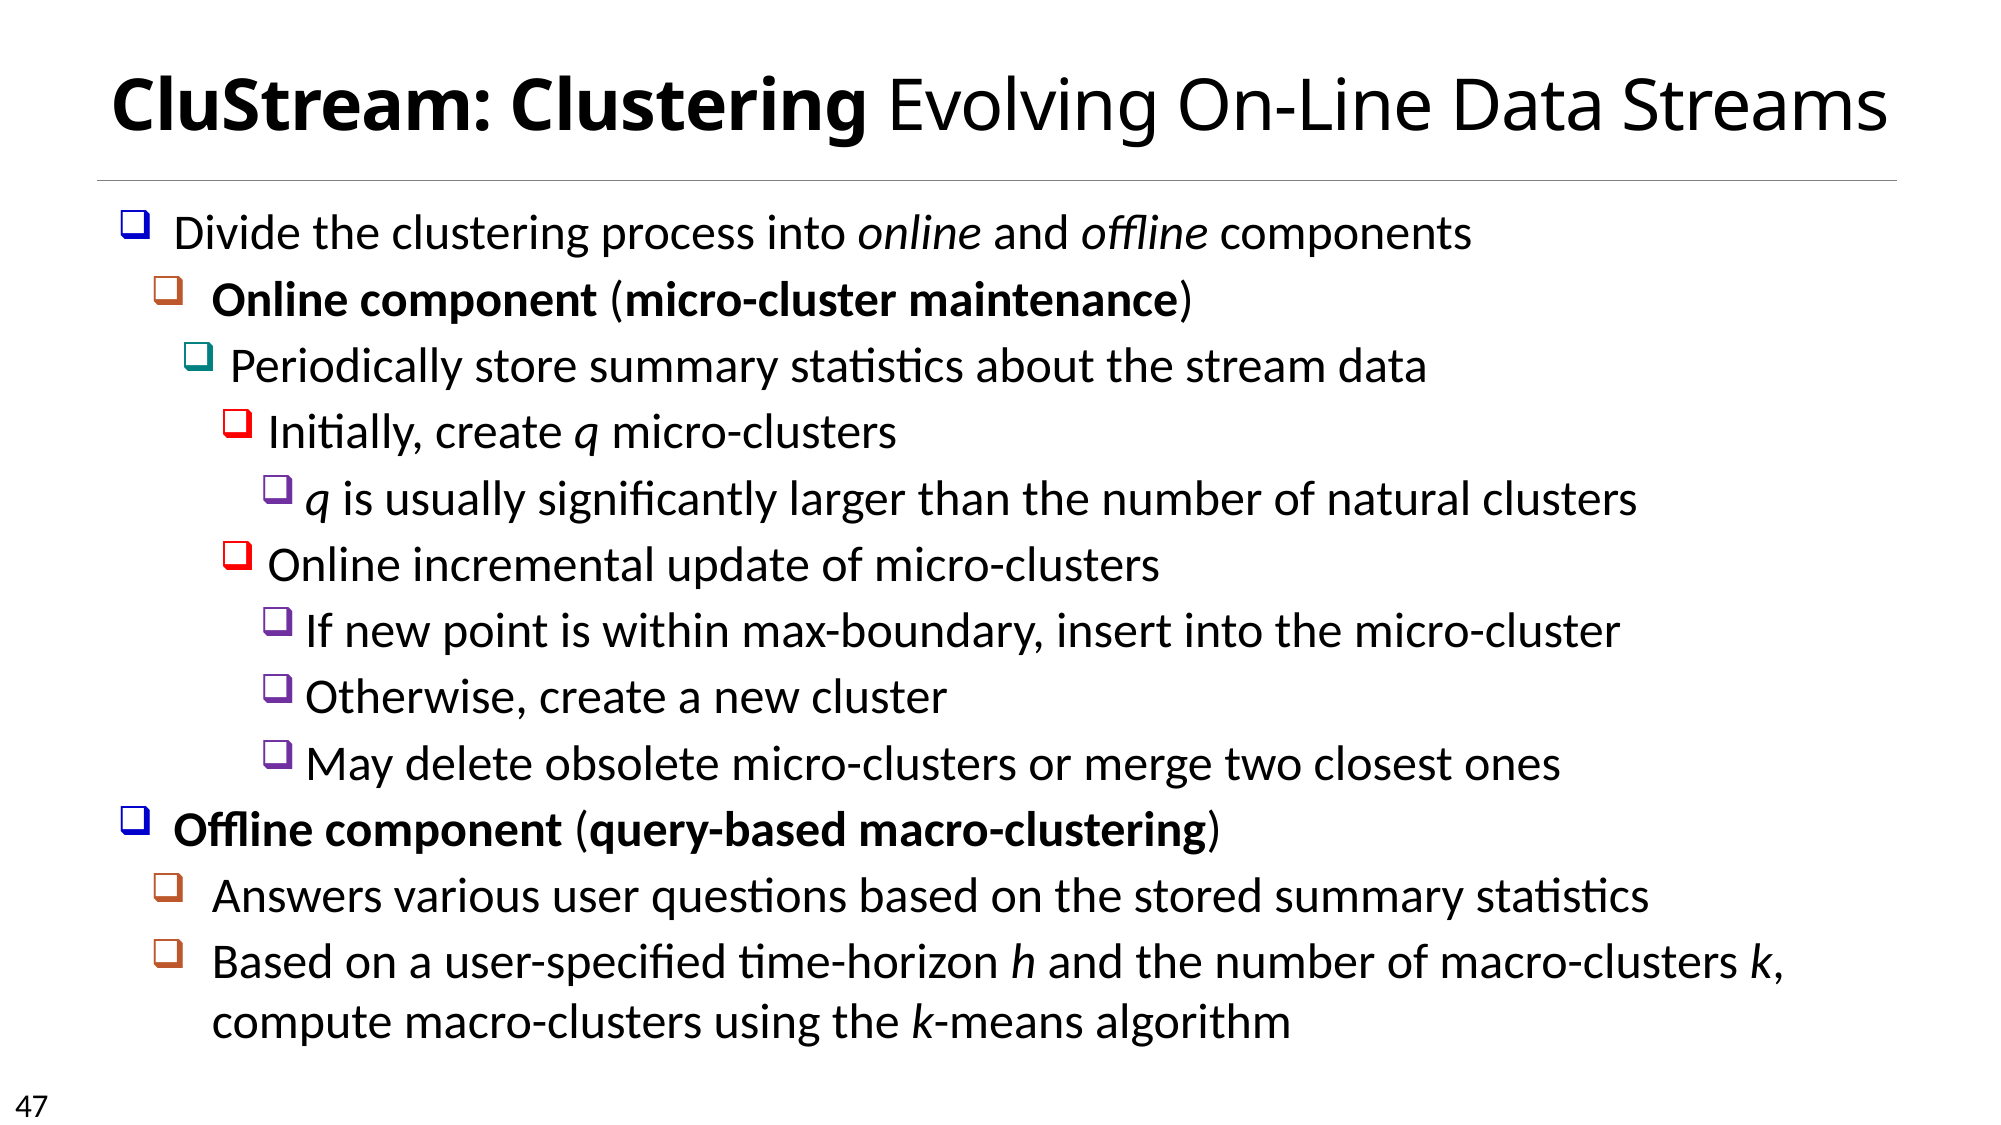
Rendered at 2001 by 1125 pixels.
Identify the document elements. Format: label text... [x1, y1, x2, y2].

list Divide the clustering process into online and offline components Online component (micro-cluster maintenance) Periodically store summary statistics about the stream data Initially, create q micro-clusters q is usually significantly larger than the number of natural clusters Online incremental update of micro-clusters If new point is within max-boundary, insert into the micro-cluster Otherwise, create a new cluster May delete obsolete micro-clusters or merge two closest ones Offline component (query-based macro-clustering) Answers various user questions based on the stored summary statistics Based on a user-specified time-horizon h and the number of macro-clusters k, compute macro-clusters using the k-means algorithm [102, 192, 1893, 1068]
title CluStream: Clustering Evolving On-Line Data Streams [0, 37, 2000, 180]
